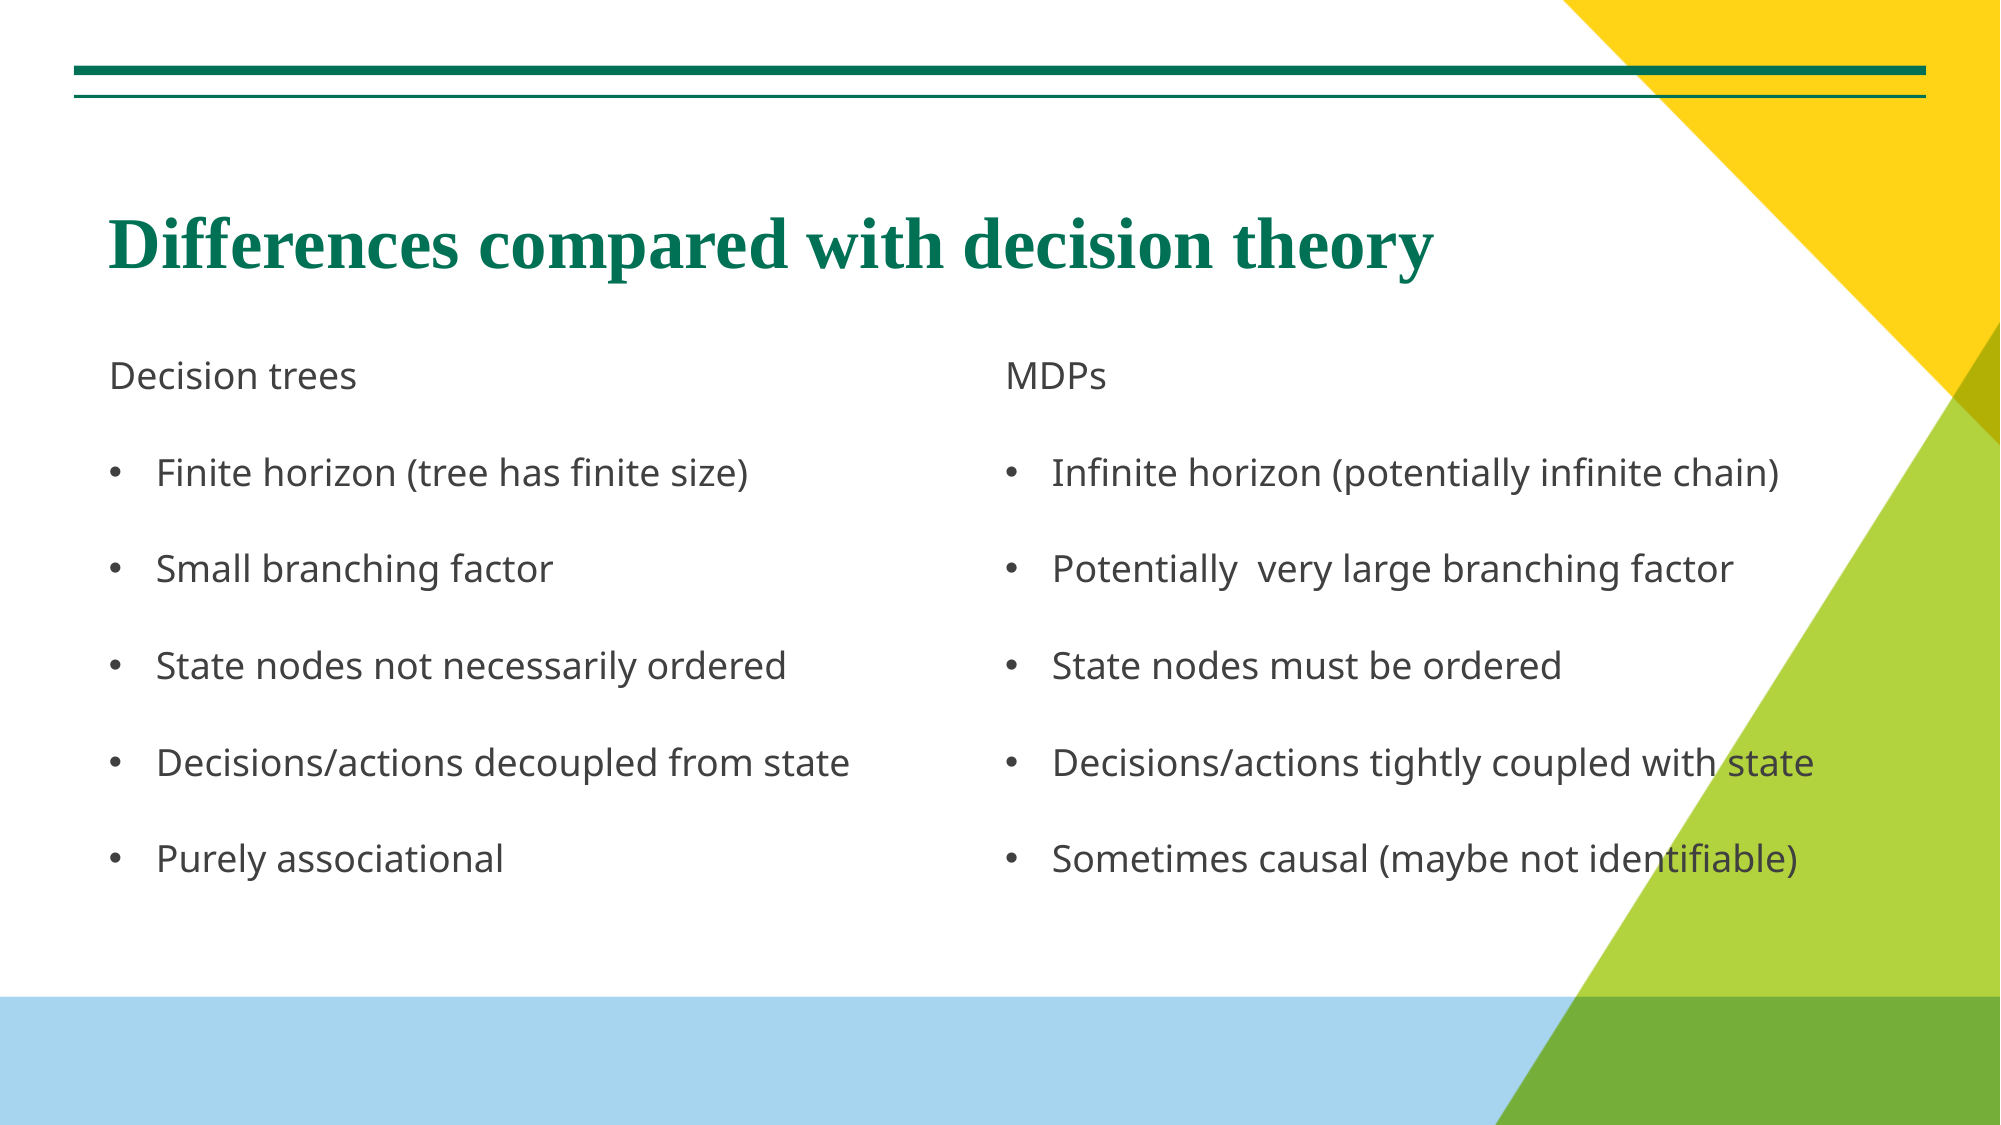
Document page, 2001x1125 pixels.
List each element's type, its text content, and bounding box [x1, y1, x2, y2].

picture [0, 0, 2000, 1125]
list MDPs Infinite horizon (potentially infinite chain) Potentially very large branching factor State nodes must be ordered Decisions/actions tightly coupled with state Sometimes causal (maybe not identifiable) [989, 321, 1889, 1036]
list Decision trees Finite horizon (tree has finite size) Small branching factor State nodes not necessarily ordered Decisions/actions decoupled from state Purely associational [94, 321, 924, 1036]
title Differences compared with decision theory [94, 136, 1819, 354]
